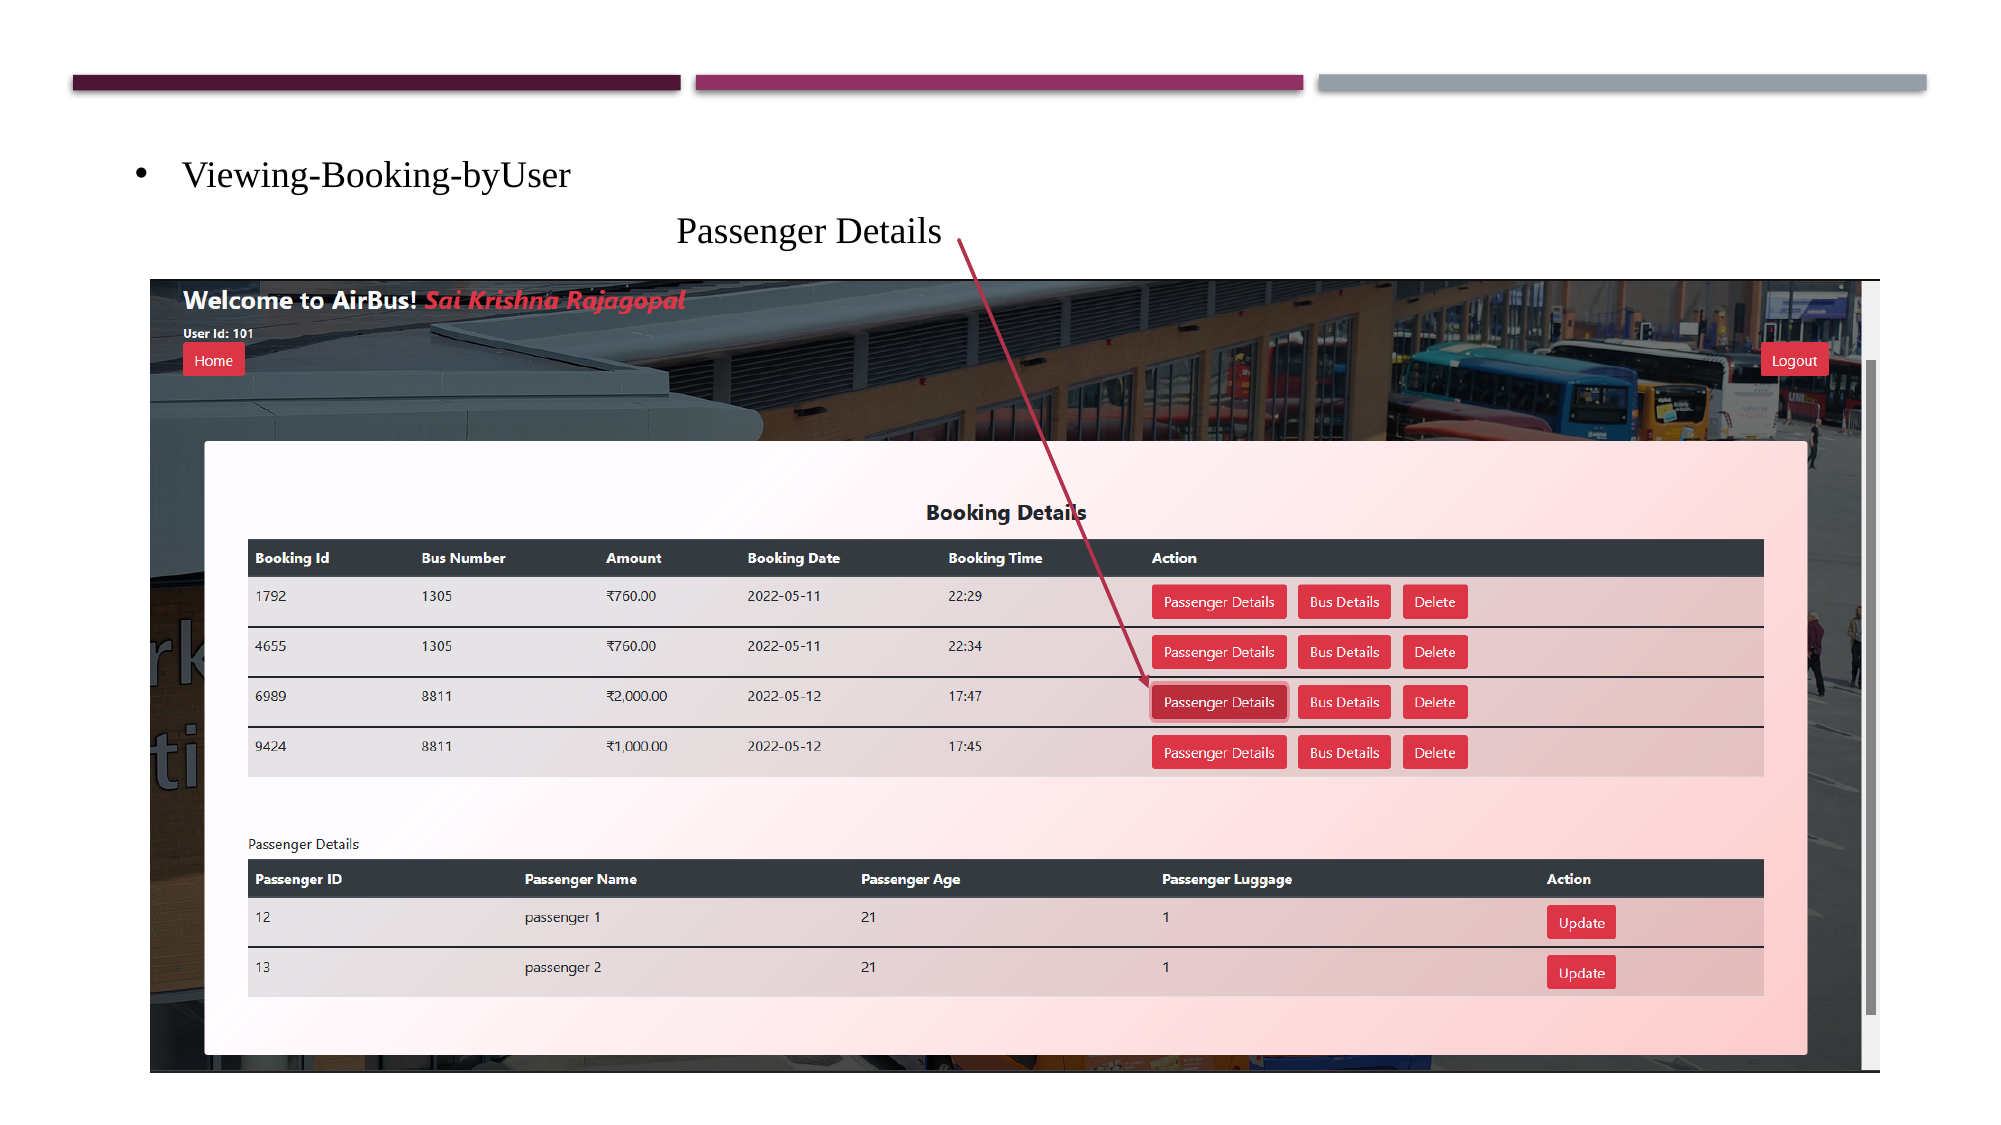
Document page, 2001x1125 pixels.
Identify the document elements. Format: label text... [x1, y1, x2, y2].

text_box Passenger Details [661, 199, 958, 259]
picture [149, 279, 1880, 1073]
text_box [958, 239, 1149, 689]
text_box Viewing-Booking-byUser [120, 143, 587, 203]
